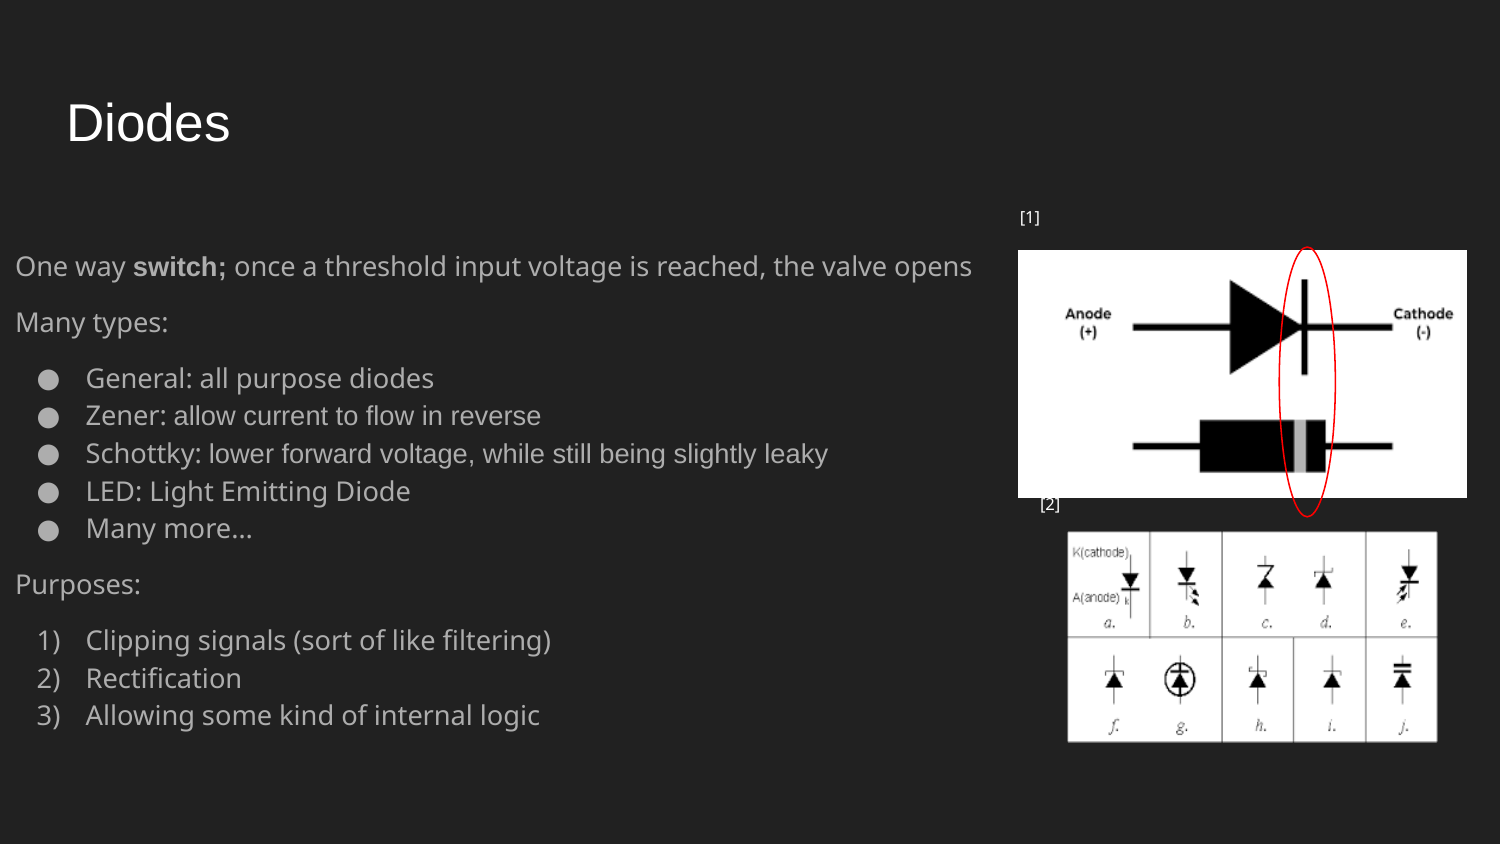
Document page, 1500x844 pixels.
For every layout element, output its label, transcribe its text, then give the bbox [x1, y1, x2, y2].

text_box [2] [1025, 506, 1416, 524]
picture [1067, 531, 1438, 743]
list One way switch; once a threshold input voltage is reached, the valve opens Many types: General: all purpose diodes Zener: allow current to flow in reverse Schottky: lower forward voltage, while still being slightly leaky LED: Light Emitting Diode Many more… Purposes: Clipping signals (sort of like filtering) Rectification Allowing some kind of internal logic [0, 229, 990, 790]
title Diodes [51, 72, 1449, 167]
text_box [1] [1004, 196, 1500, 237]
picture [1018, 249, 1467, 499]
